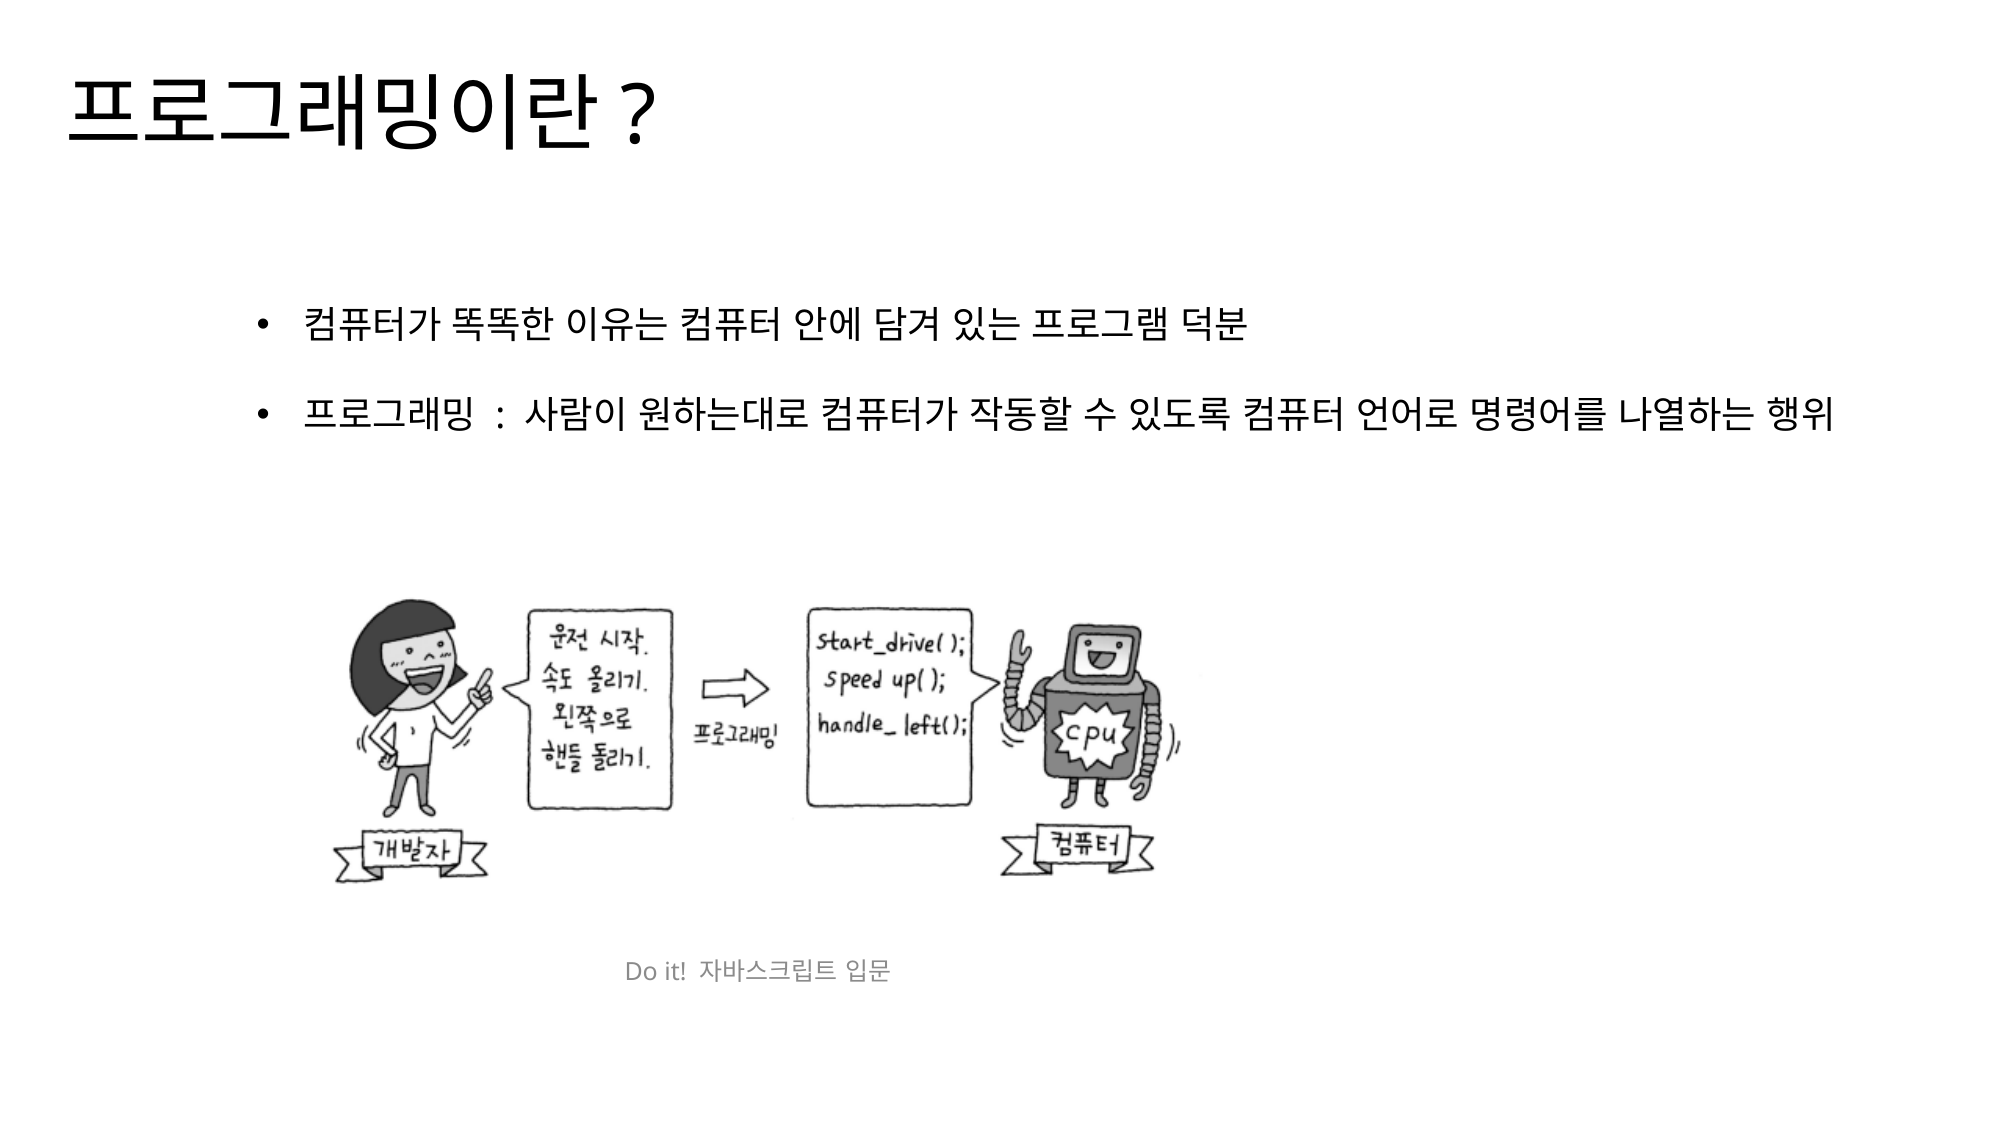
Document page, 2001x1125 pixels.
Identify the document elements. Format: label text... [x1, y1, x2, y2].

footer Do it! 자바스크립트 입문 [420, 940, 1096, 1001]
picture [240, 540, 1212, 934]
text_box 프로그래밍이란? [50, 52, 1576, 168]
text_box 컴퓨터가 똑똑한 이유는 컴퓨터 안에 담겨 있는 프로그램 덕분 프로그래밍 : 사람이 원하는대로 컴퓨터가 작동할 수 있도록 컴퓨터 언어로 명령어를 나열하는 행위 [241, 293, 1852, 489]
